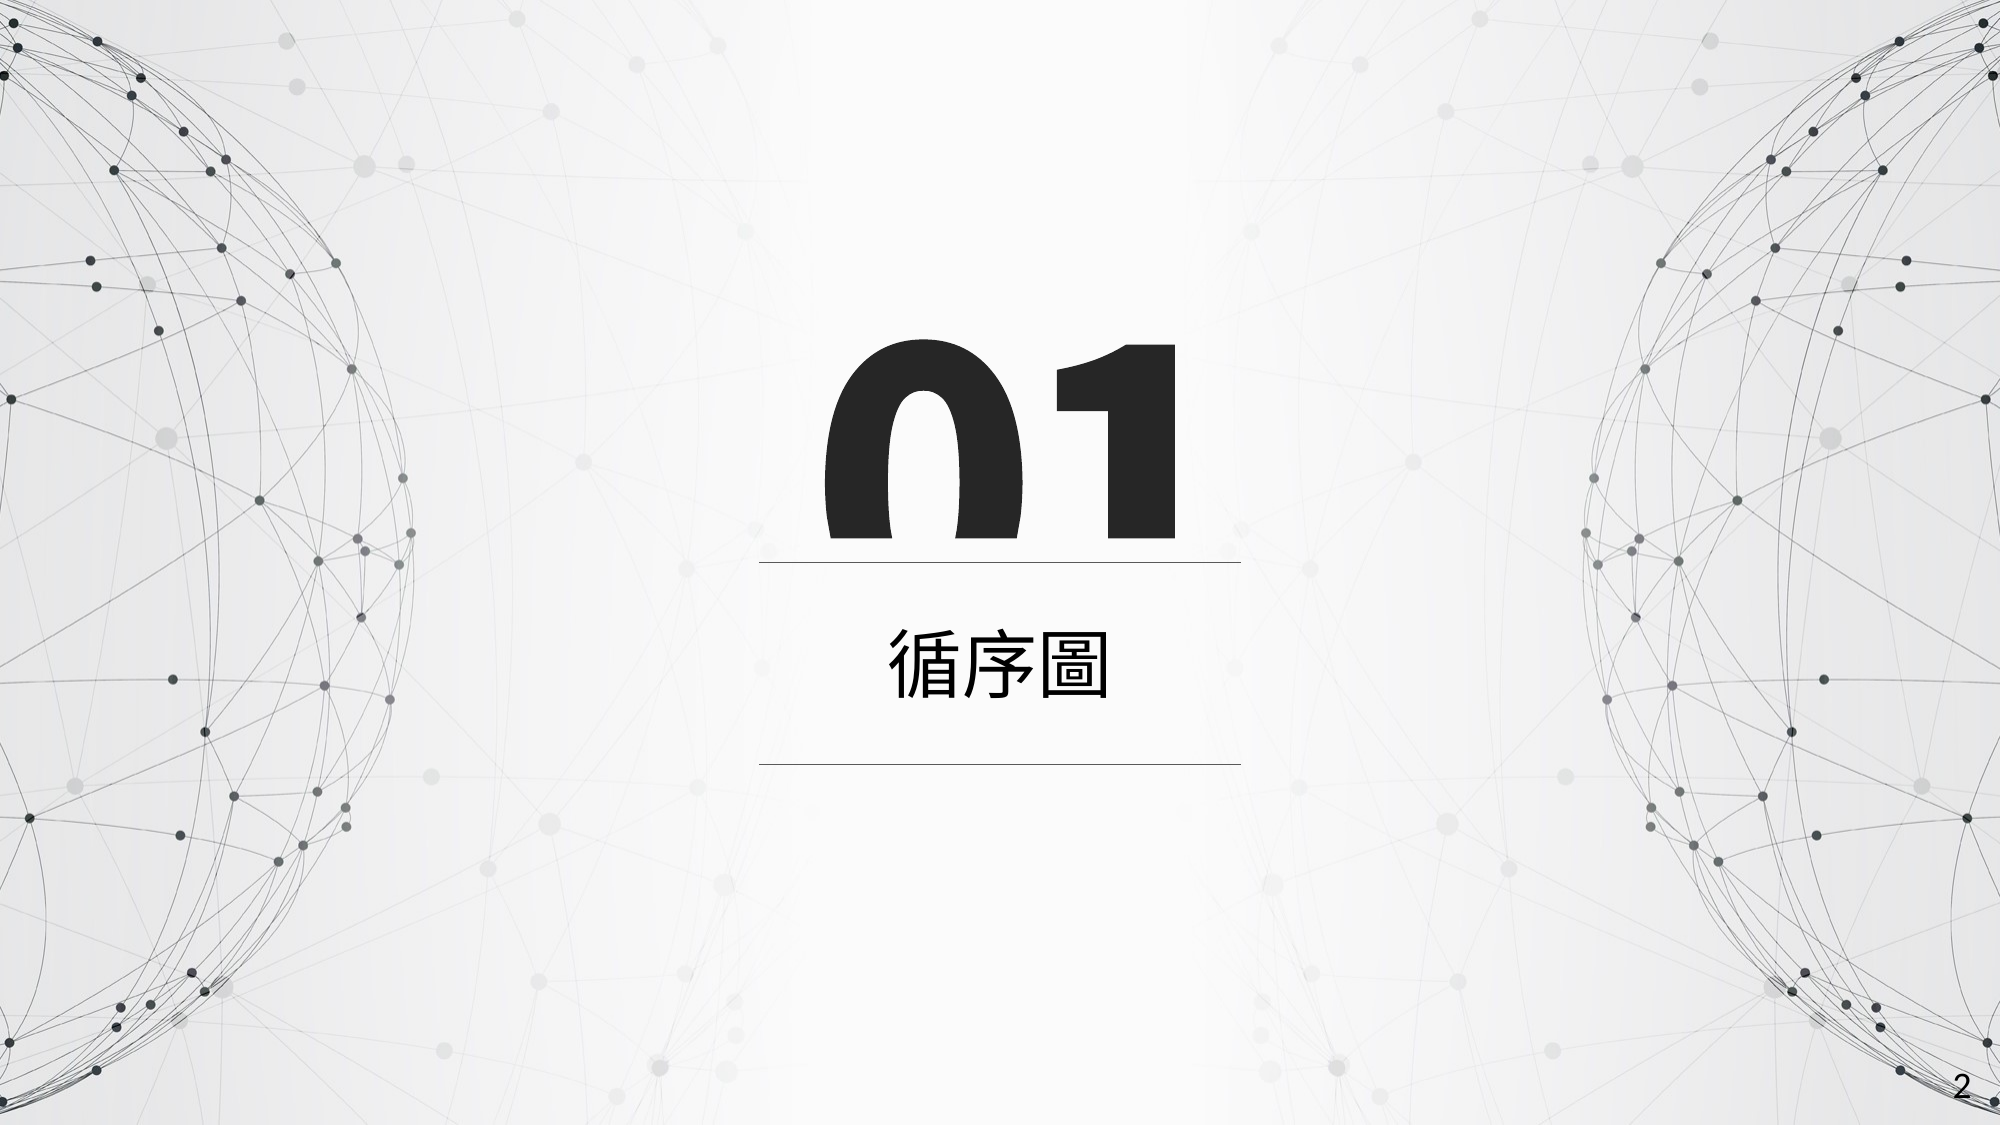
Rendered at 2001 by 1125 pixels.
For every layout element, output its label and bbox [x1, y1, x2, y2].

text_box [759, 562, 1241, 765]
picture [0, 0, 2000, 1125]
text_box [824, 339, 1175, 539]
